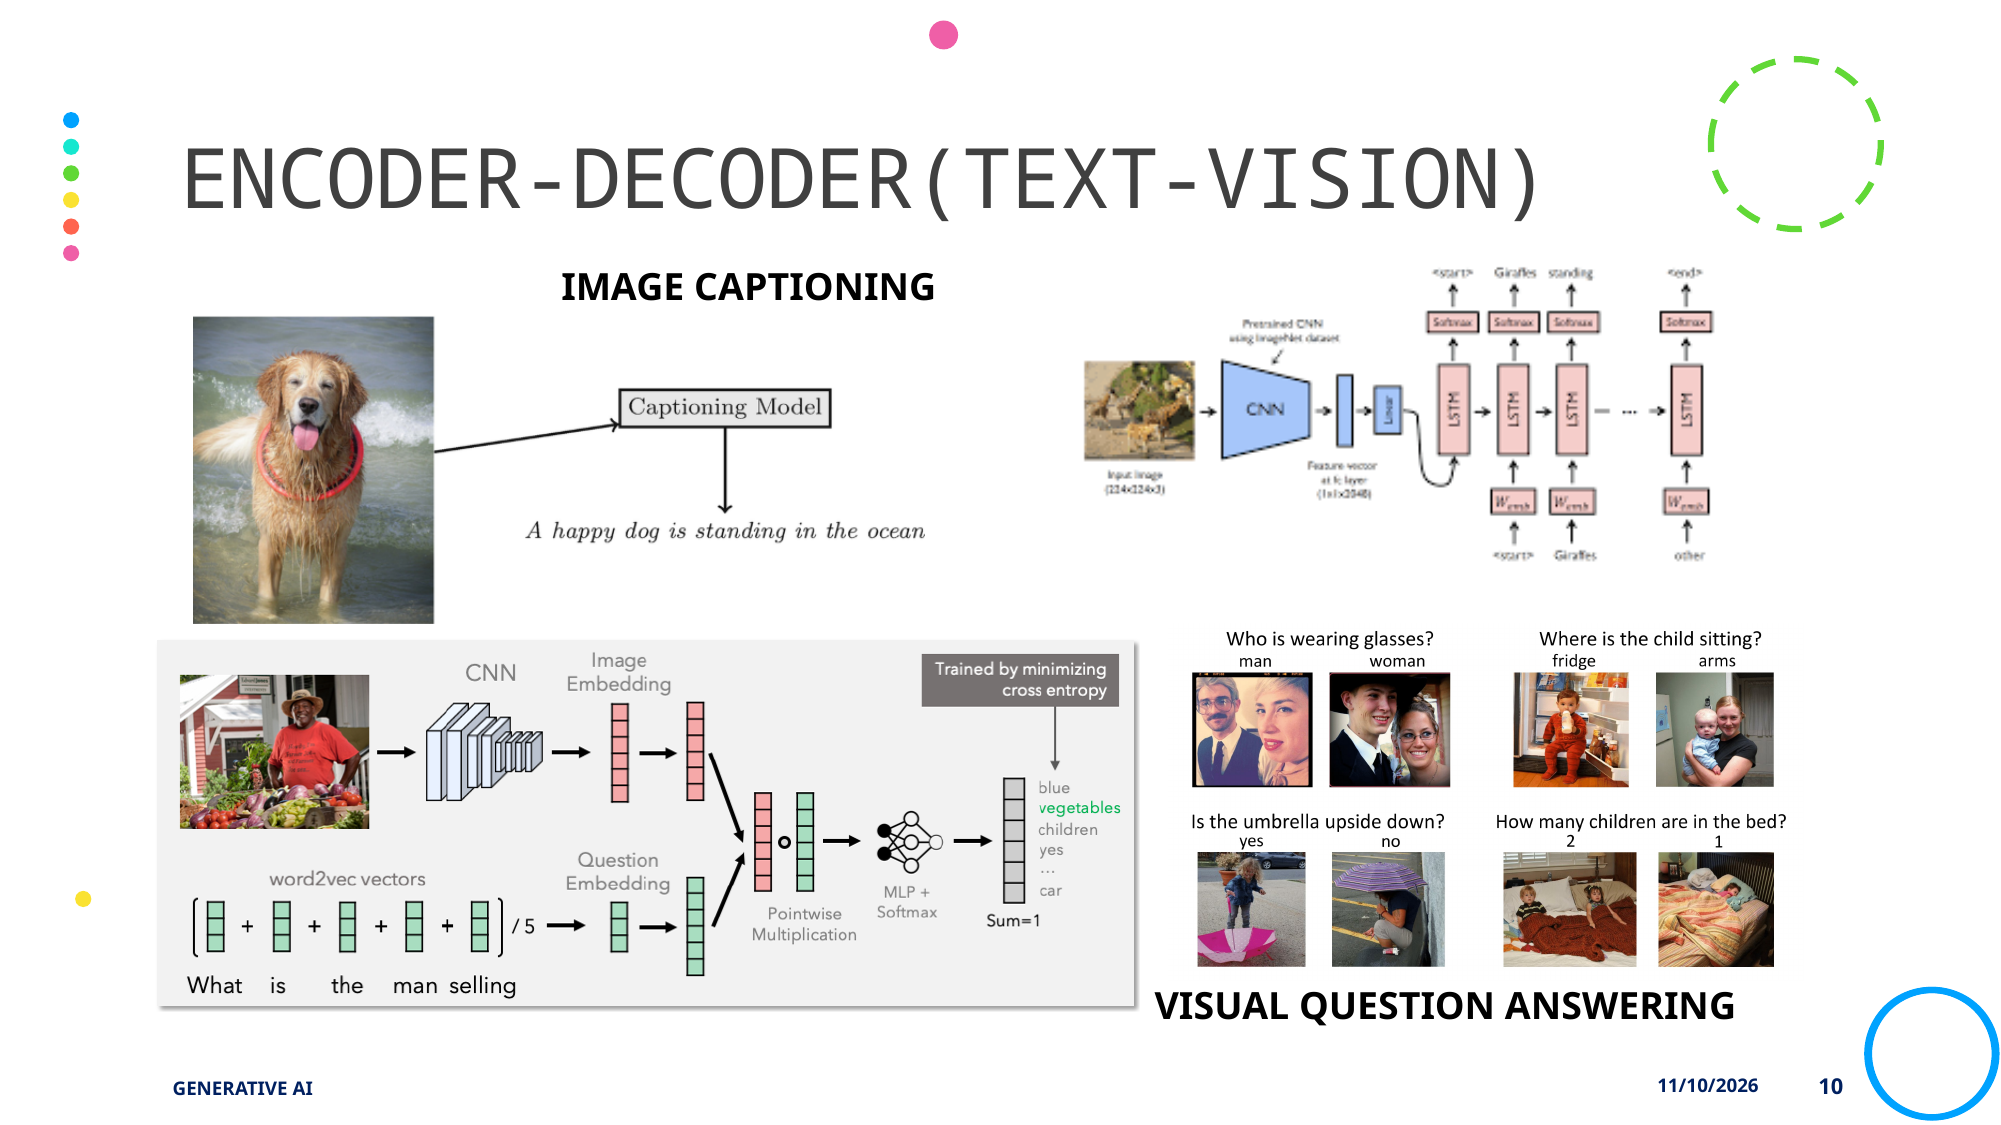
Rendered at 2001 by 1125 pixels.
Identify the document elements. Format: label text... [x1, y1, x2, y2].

slide_number 10 [1803, 1057, 1932, 1118]
picture [1061, 254, 1772, 590]
picture [192, 315, 926, 624]
picture [1167, 622, 1804, 982]
picture [149, 633, 1141, 1013]
title ENCODER-DECODER(TEXT-VISION) [180, 69, 1830, 294]
text_box IMAGE CAPTIONING [546, 255, 1059, 315]
text_box VISUAL QUESTION ANSWERING [1139, 974, 1909, 1035]
